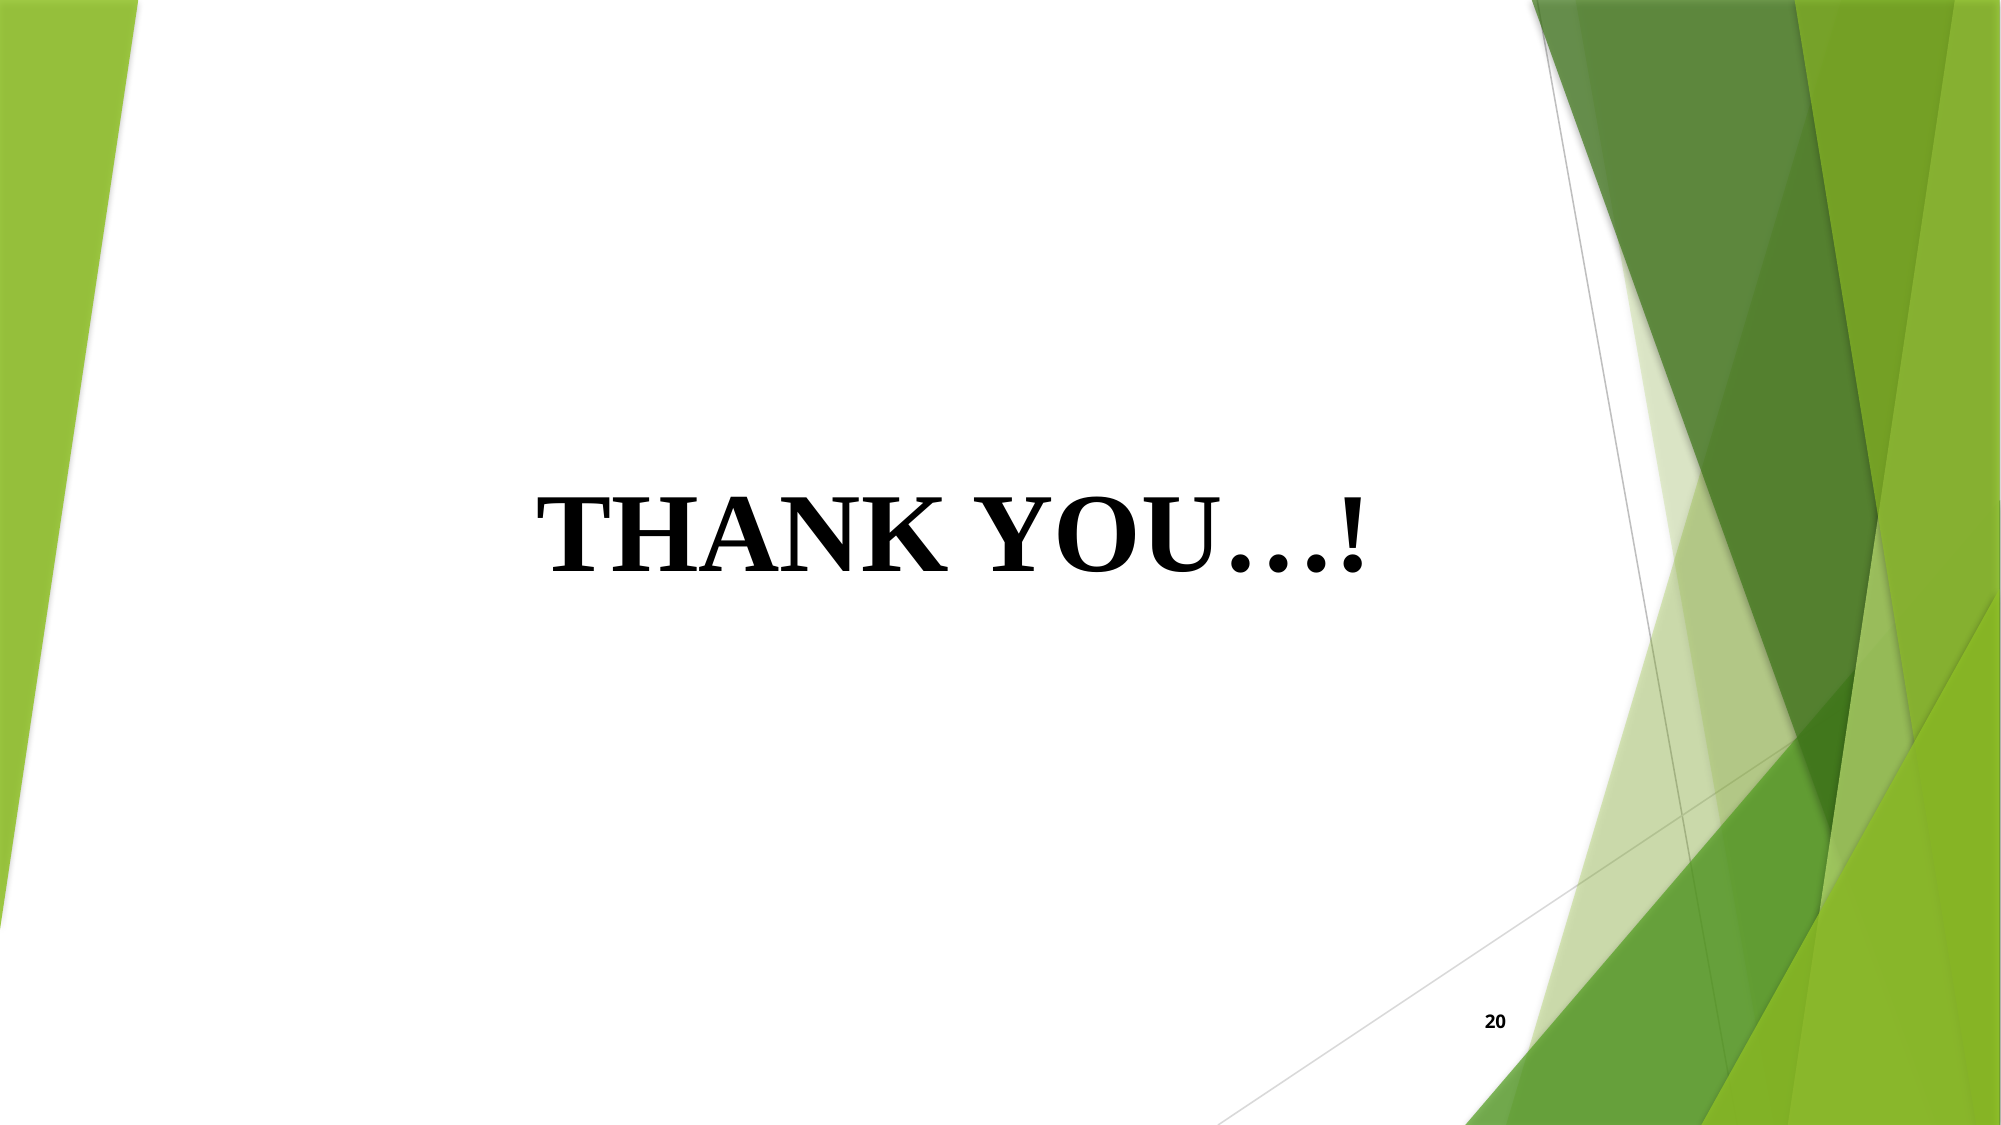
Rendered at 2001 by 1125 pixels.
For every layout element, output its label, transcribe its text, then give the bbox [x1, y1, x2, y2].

slide_number 20 [1409, 991, 1522, 1051]
title THANK YOU…! [317, 331, 1592, 602]
